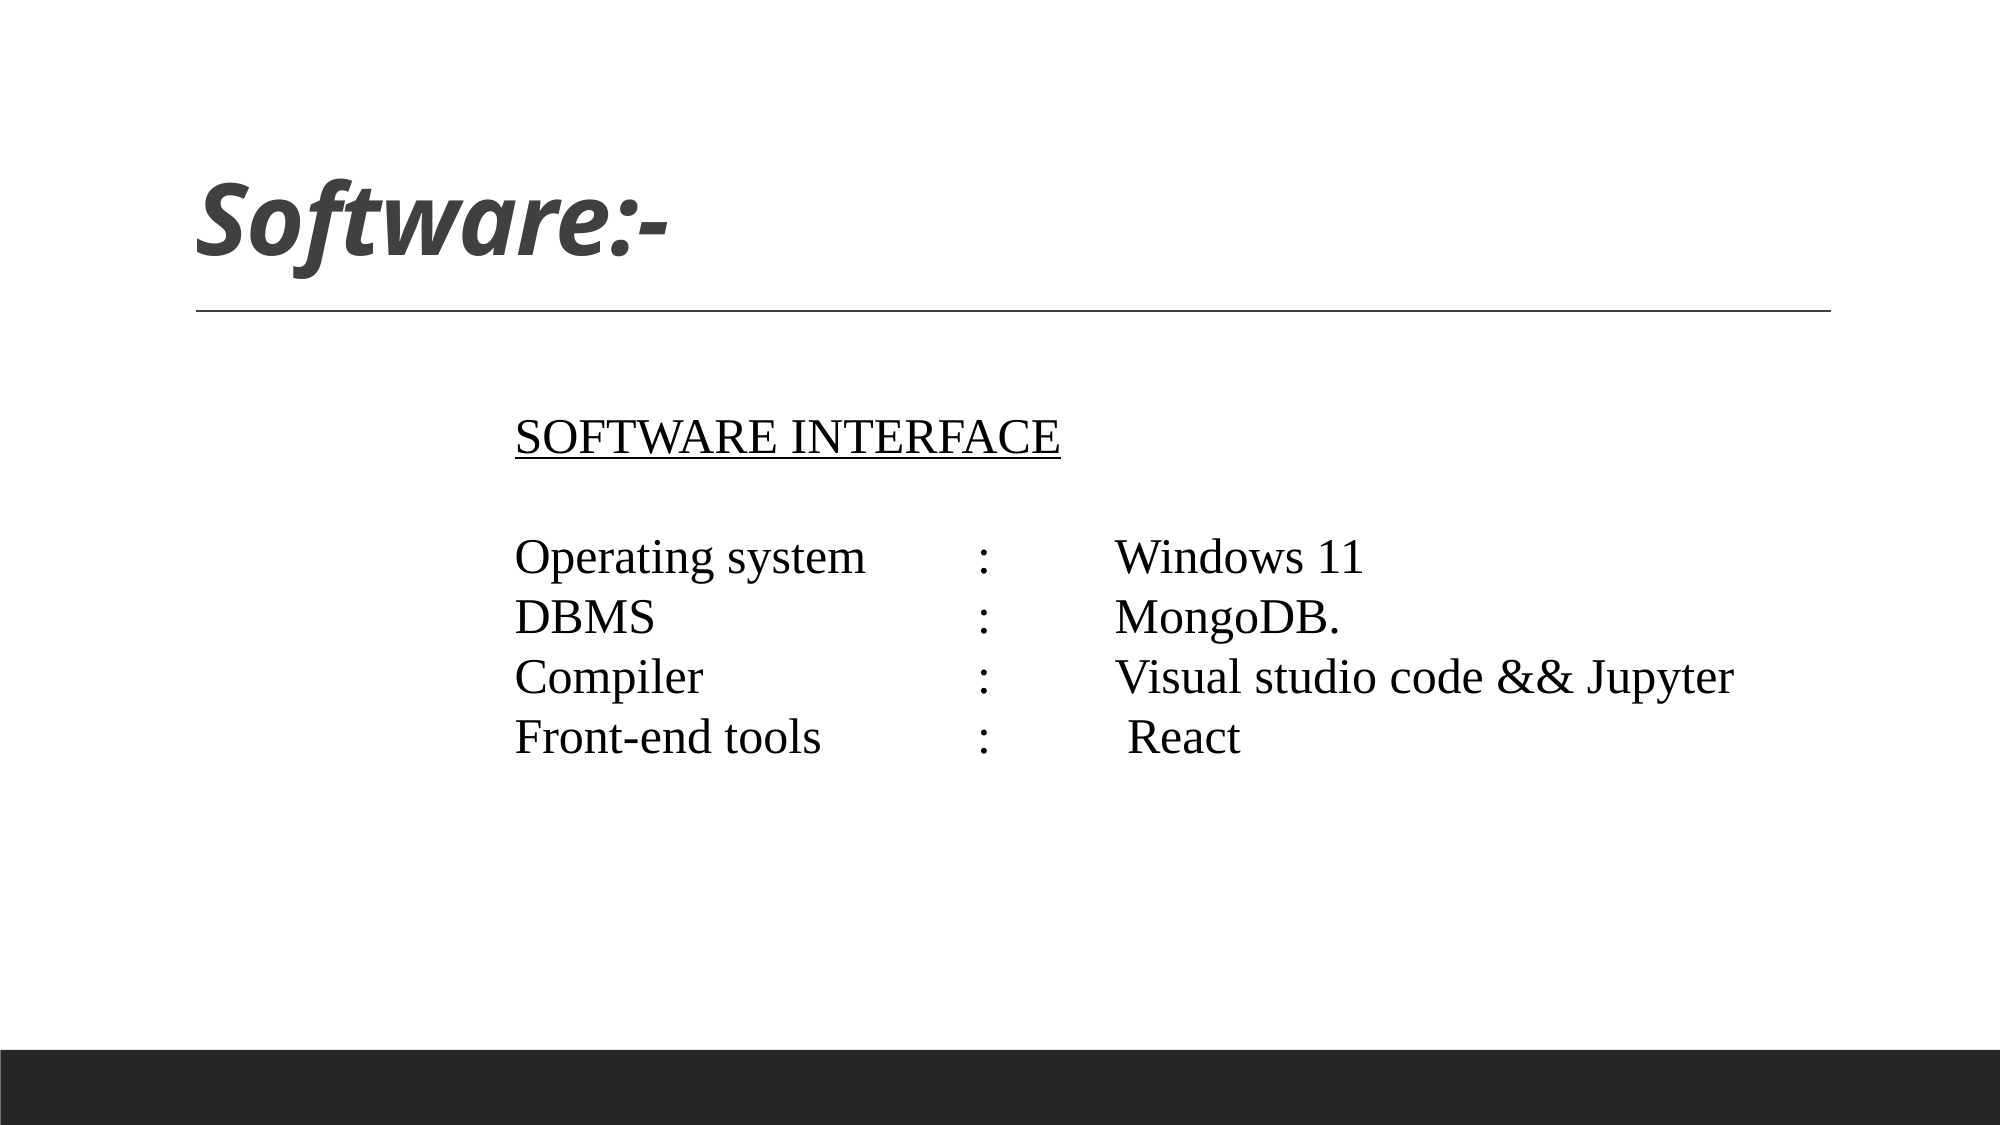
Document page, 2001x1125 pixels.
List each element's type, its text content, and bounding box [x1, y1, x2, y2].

text_box SOFTWARE INTERFACE Operating system : Windows 11 DBMS : MongoDB. Compiler : Visual studio code && Jupyter Front-end tools : React [499, 396, 1830, 831]
title Software:- [180, 47, 1830, 285]
